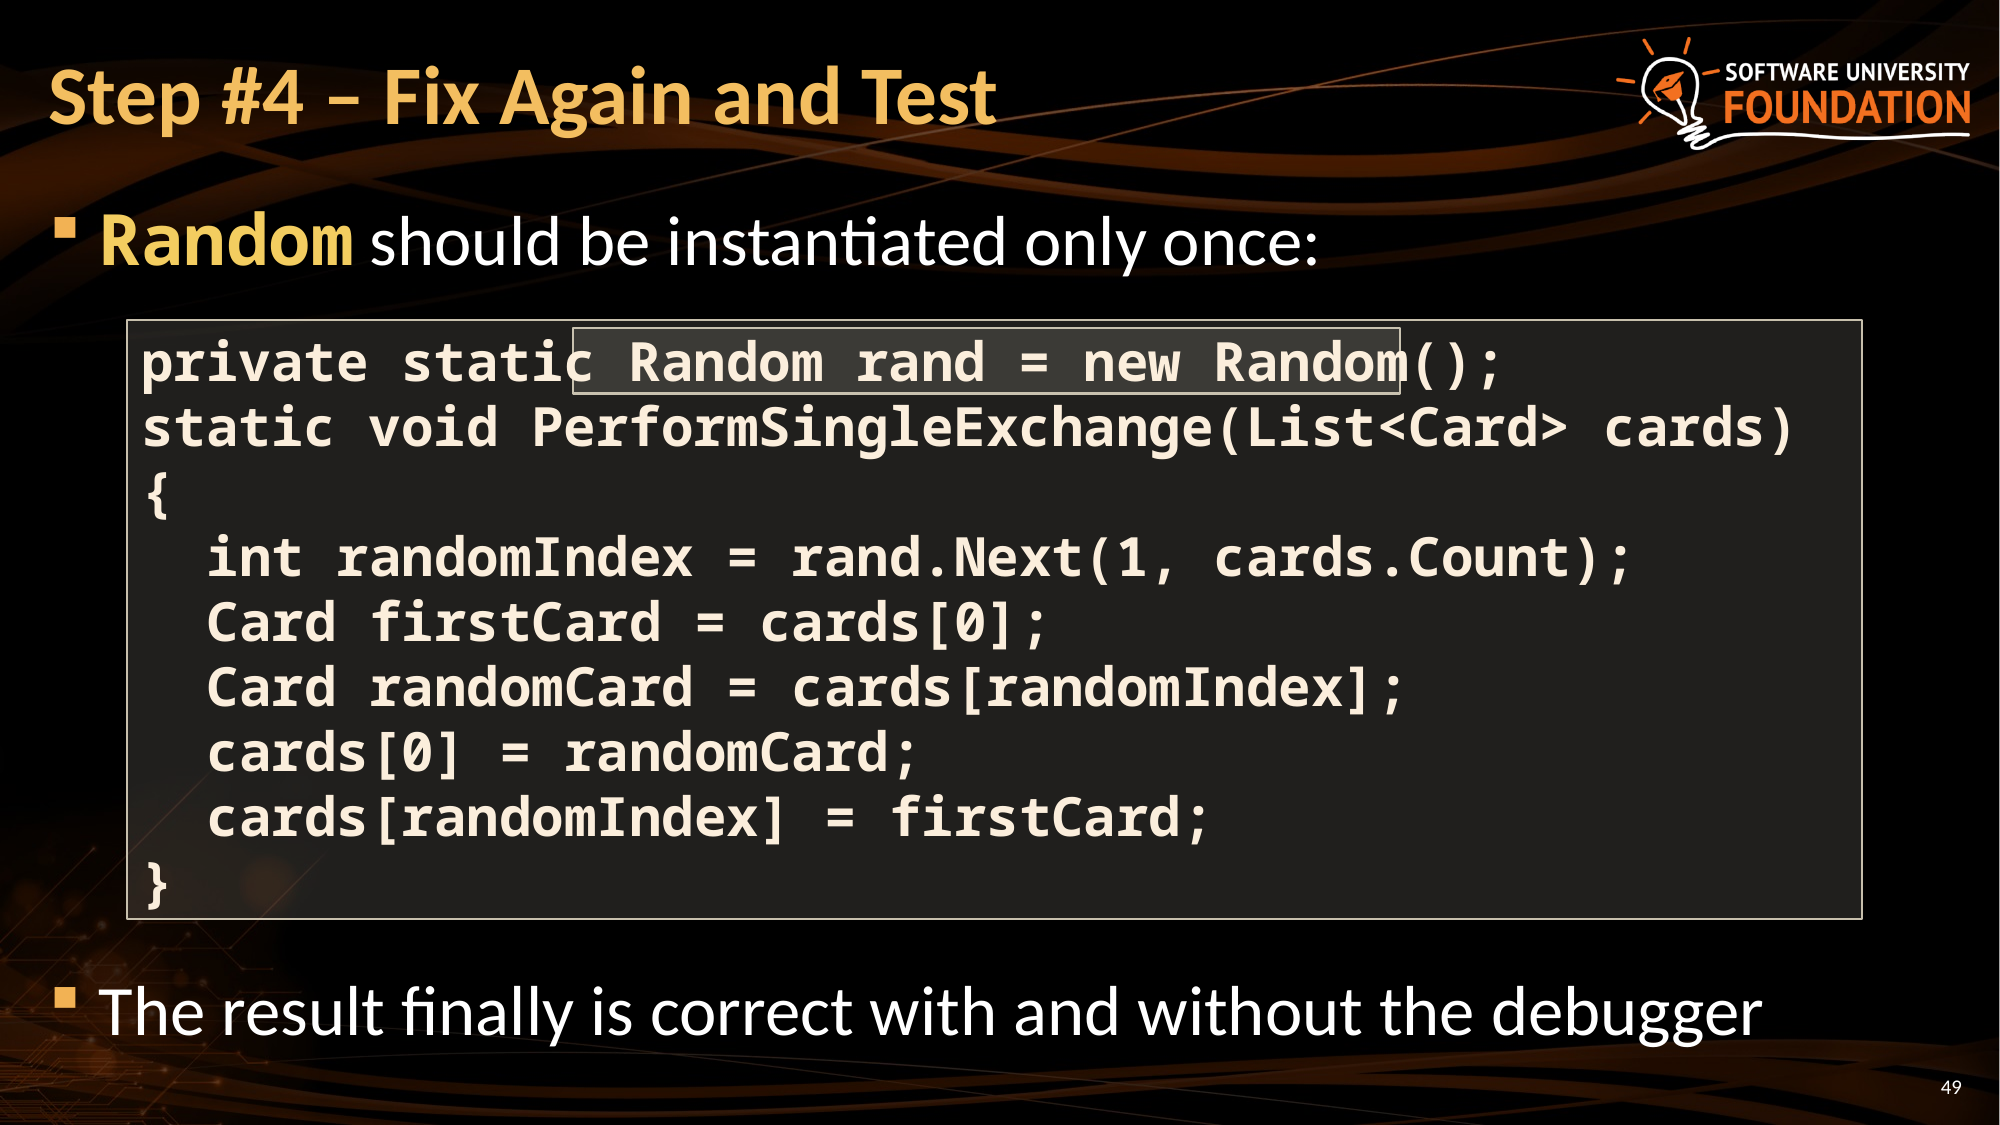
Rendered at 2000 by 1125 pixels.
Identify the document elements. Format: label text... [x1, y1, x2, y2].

list Random should be instantiated only once: The result finally is correct with and without the debugger [31, 188, 1968, 1103]
text_box private static Random rand = new Random(); static void PerformSingleExchange(List<Card> cards) { int randomIndex = rand.Next(1, cards.Count); Card firstCard = cards[0]; Card randomCard = cards[randomIndex]; cards[0] = randomCard; cards[randomIndex] = firstCard; } [126, 319, 1863, 920]
title Step #4 – Fix Again and Test [30, 6, 1602, 189]
picture [0, 0, 2000, 1125]
